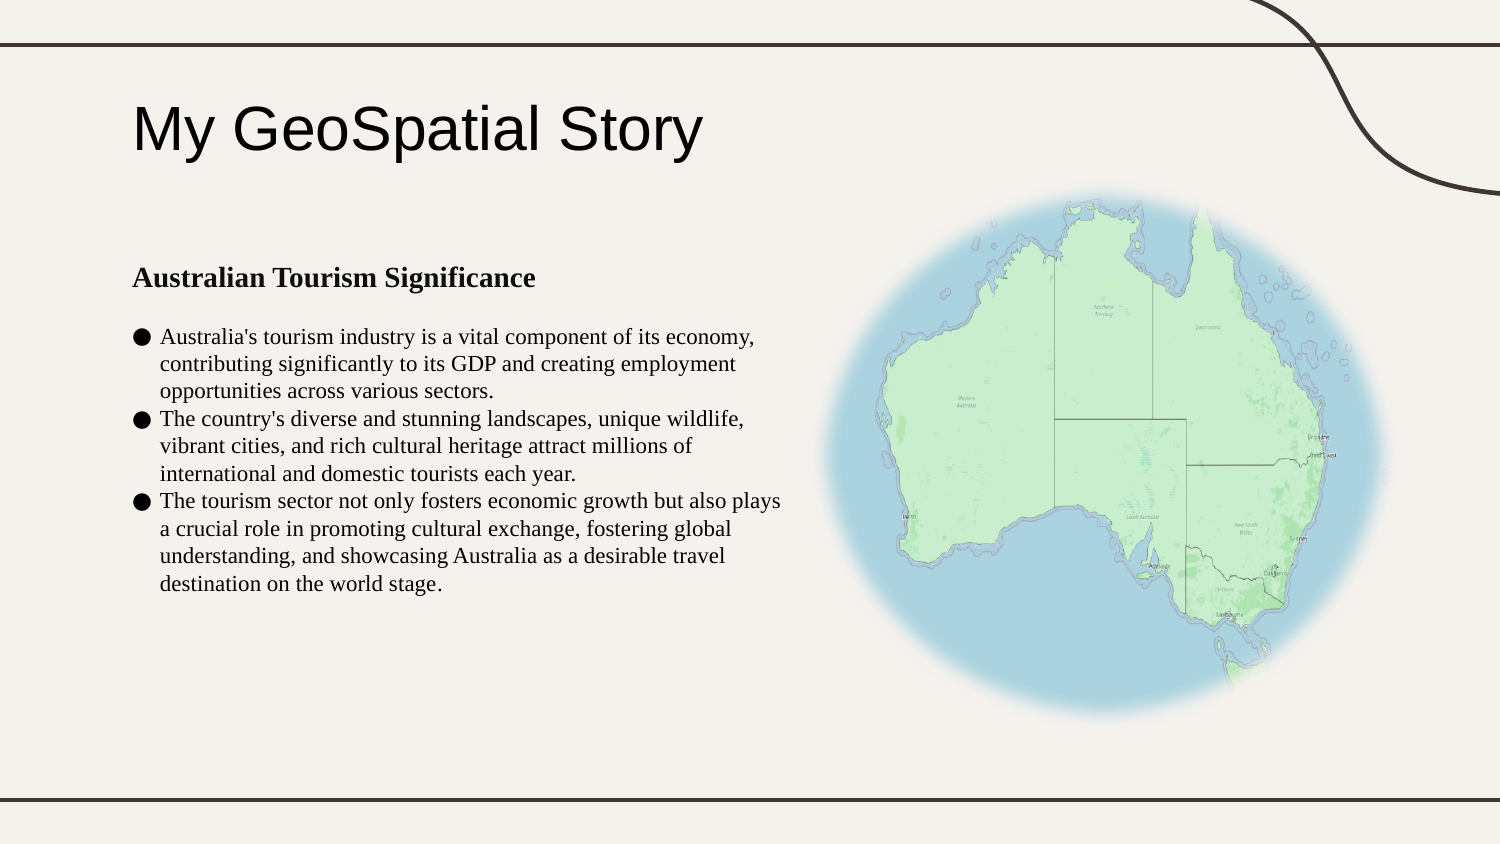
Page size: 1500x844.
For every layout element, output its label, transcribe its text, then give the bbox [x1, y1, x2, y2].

list Australian Tourism Significance Australia's tourism industry is a vital component of its economy, contributing significantly to its GDP and creating employment opportunities across various sectors. The country's diverse and stunning landscapes, unique wildlife, vibrant cities, and rich cultural heritage attract millions of international and domestic tourists each year. The tourism sector not only fosters economic growth but also plays a crucial role in promoting cultural exchange, fostering global understanding, and showcasing Australia as a desirable travel destination on the world stage. [116, 208, 808, 750]
picture [807, 177, 1400, 731]
title My GeoSpatial Story [116, 72, 890, 167]
